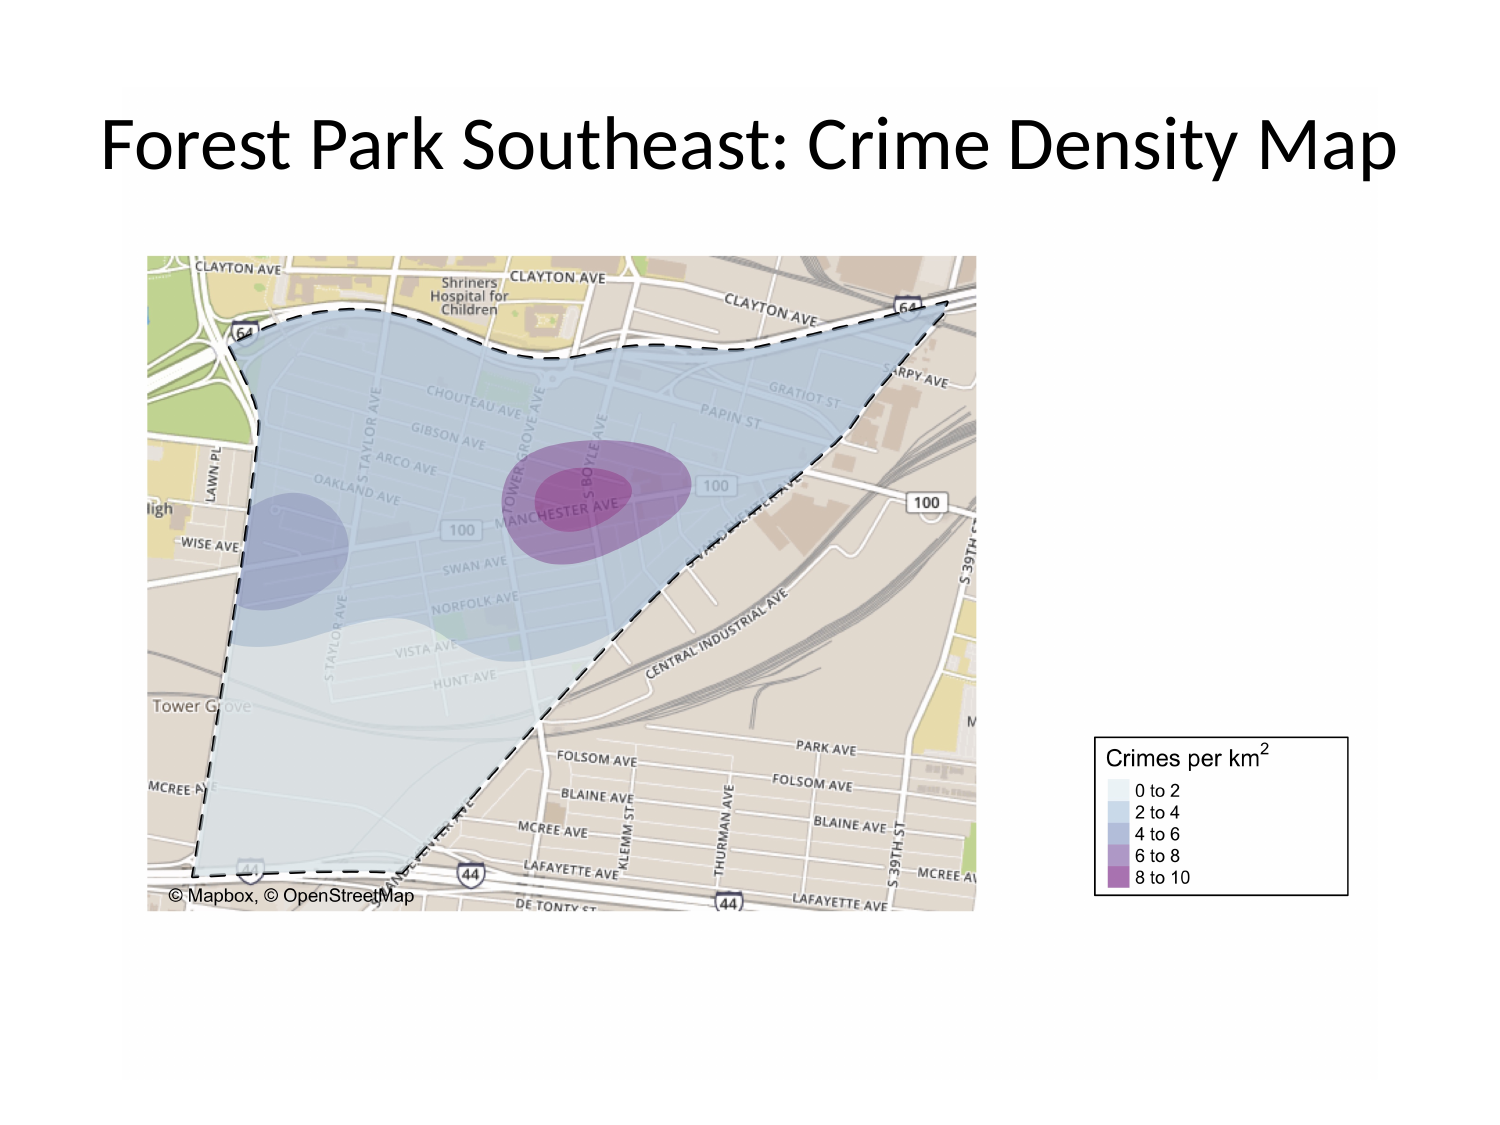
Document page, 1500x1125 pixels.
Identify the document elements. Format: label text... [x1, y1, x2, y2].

picture [122, 87, 1378, 1081]
title Forest Park Southeast: Crime Density Map [75, 45, 1425, 233]
